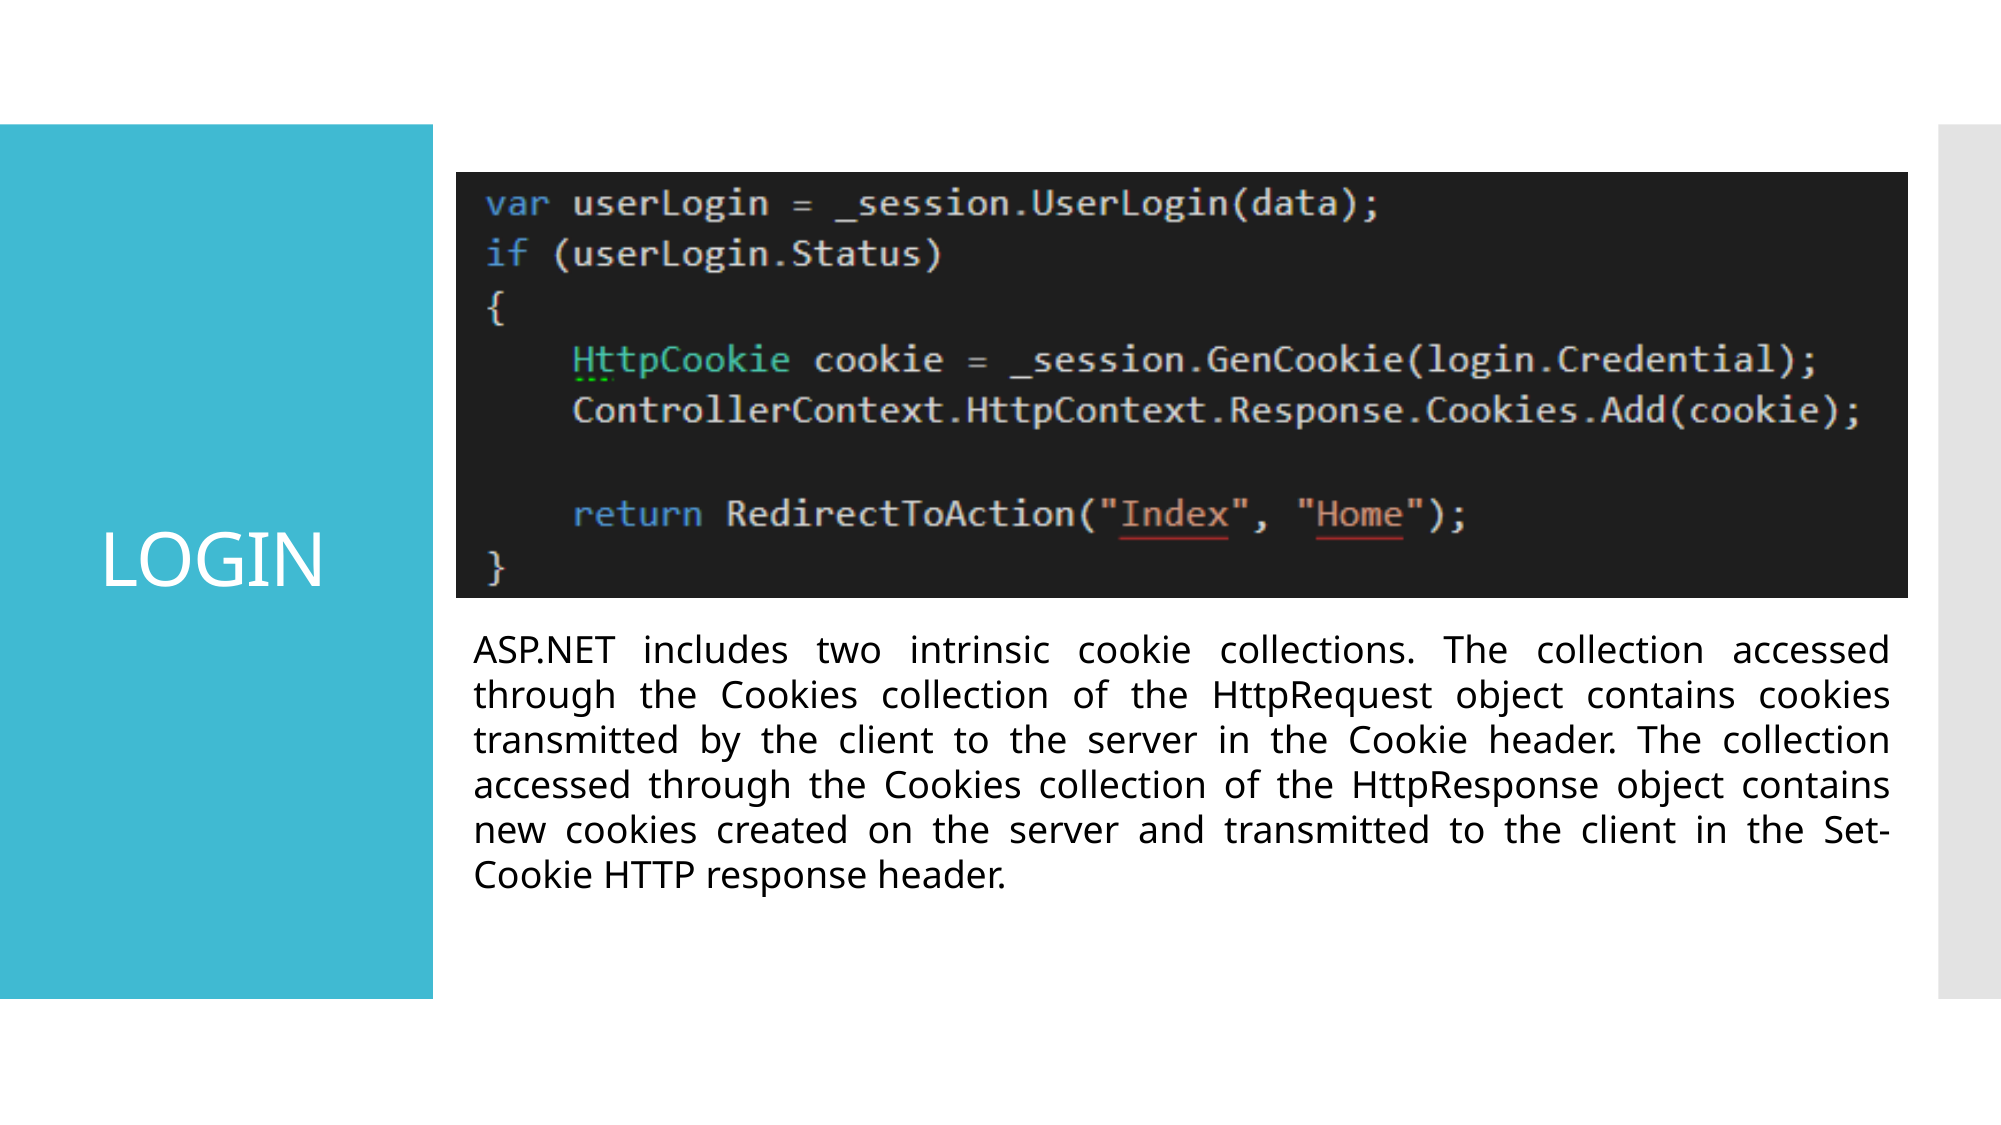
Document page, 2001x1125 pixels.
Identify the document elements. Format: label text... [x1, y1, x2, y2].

title LOGIN [41, 184, 386, 940]
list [456, 172, 1908, 599]
text_box ASP.NET includes two intrinsic cookie collections. The collection accessed through the Cookies collection of the HttpRequest object contains cookies transmitted by the client to the server in the Cookie header. The collection accessed through the Cookies collection of the HttpResponse object contains new cookies created on the server and transmitted to the client in the Set-Cookie HTTP response header. [458, 619, 1908, 904]
